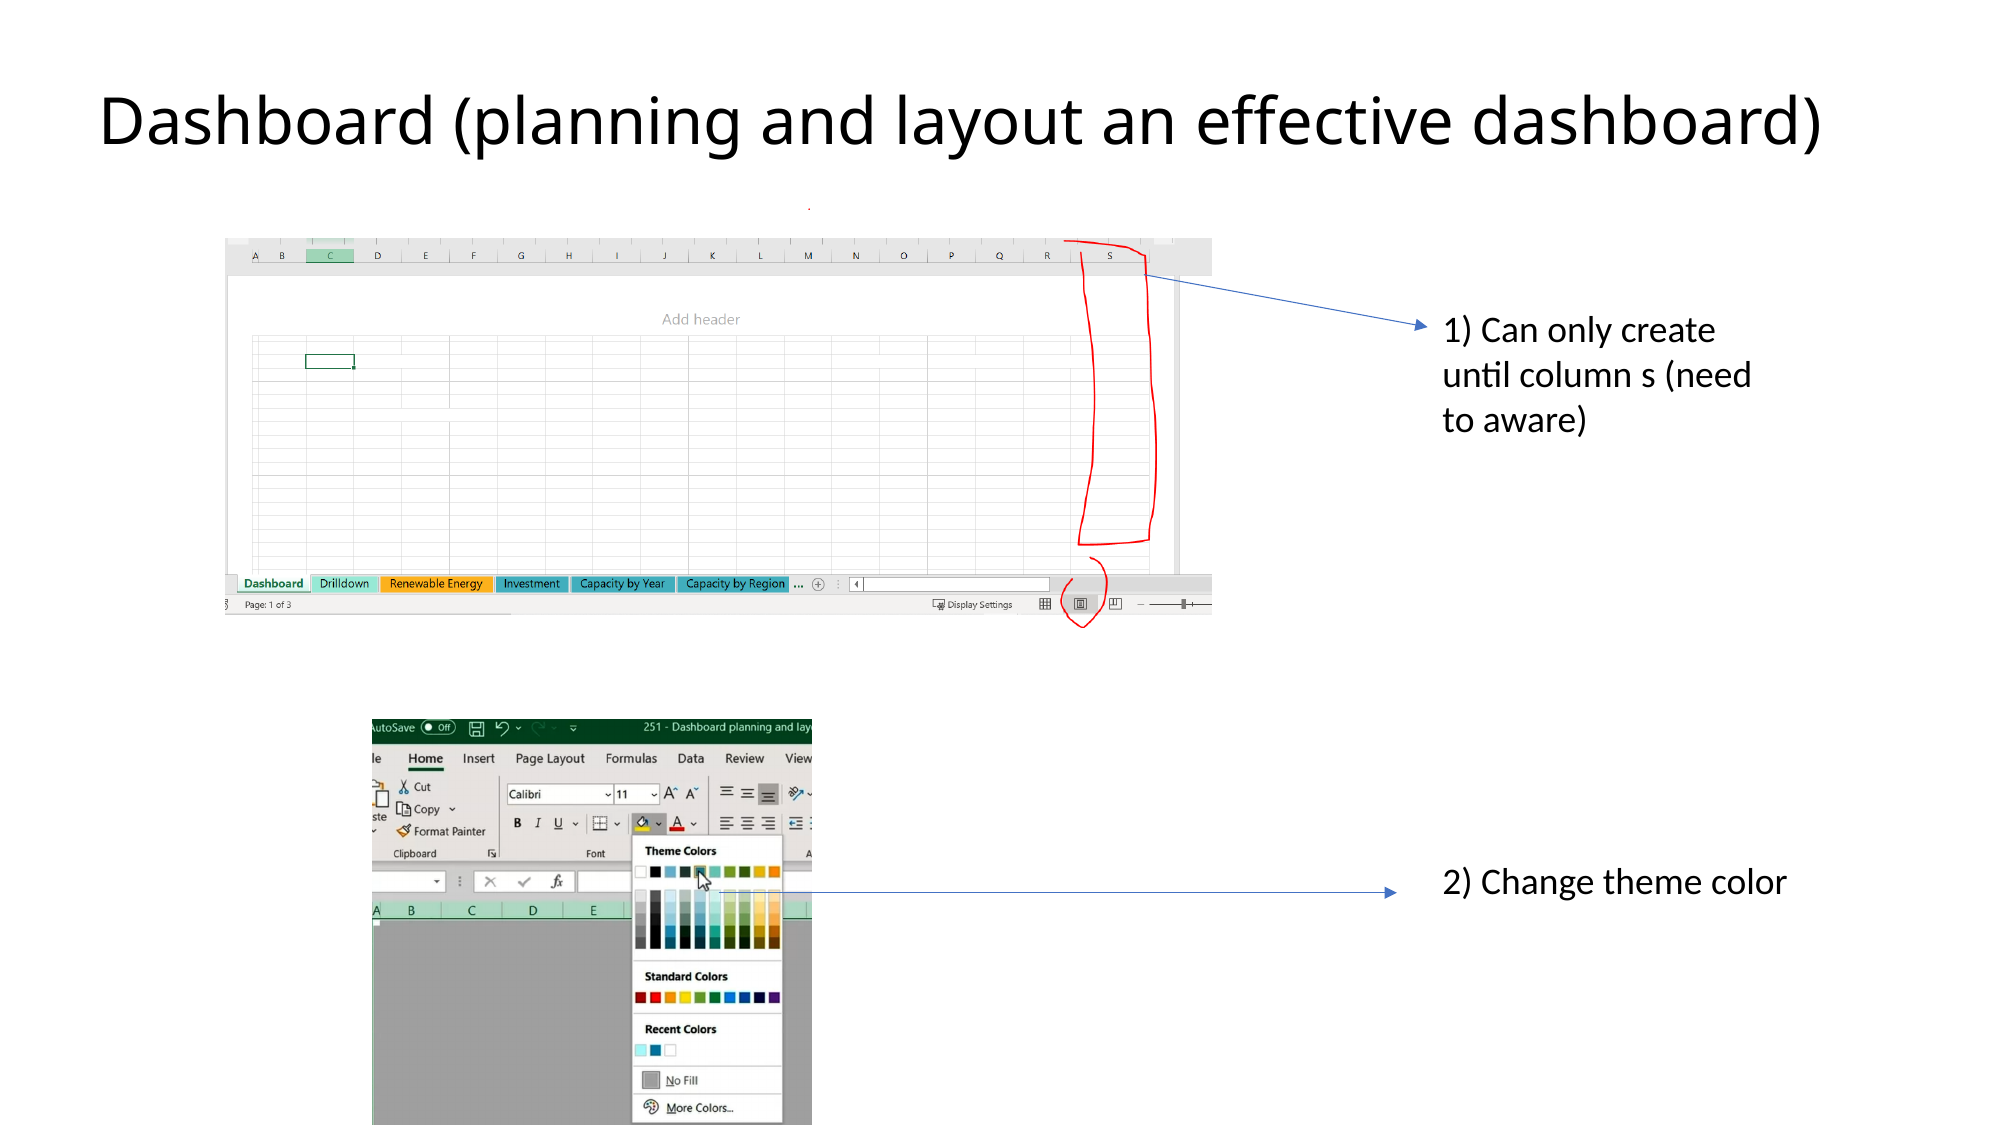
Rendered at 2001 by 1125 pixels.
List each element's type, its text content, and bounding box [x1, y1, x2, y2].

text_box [1143, 274, 1428, 328]
text_box 1) Can only create until column s (need to aware) [1427, 298, 1775, 448]
text_box 2) Change theme color [1427, 850, 1887, 910]
title Dashboard (planning and layout an effective dashboard) [83, 59, 1863, 188]
picture [225, 208, 1213, 628]
picture [372, 719, 812, 1125]
